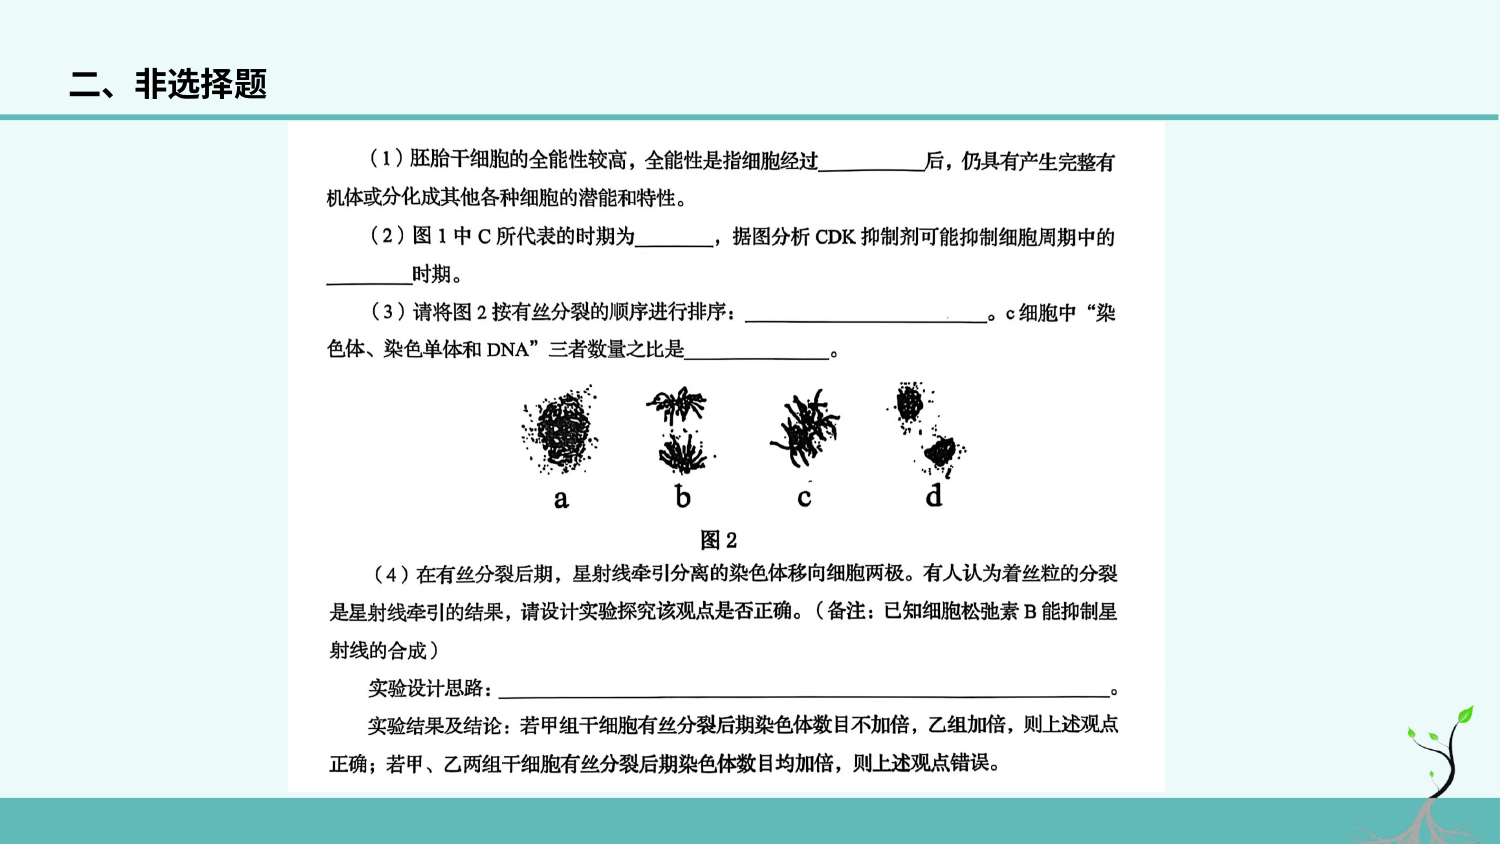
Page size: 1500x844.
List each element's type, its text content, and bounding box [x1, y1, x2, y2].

picture [288, 122, 1165, 792]
picture [1280, 701, 1490, 844]
text_box 二、非选择题 [53, 43, 283, 111]
